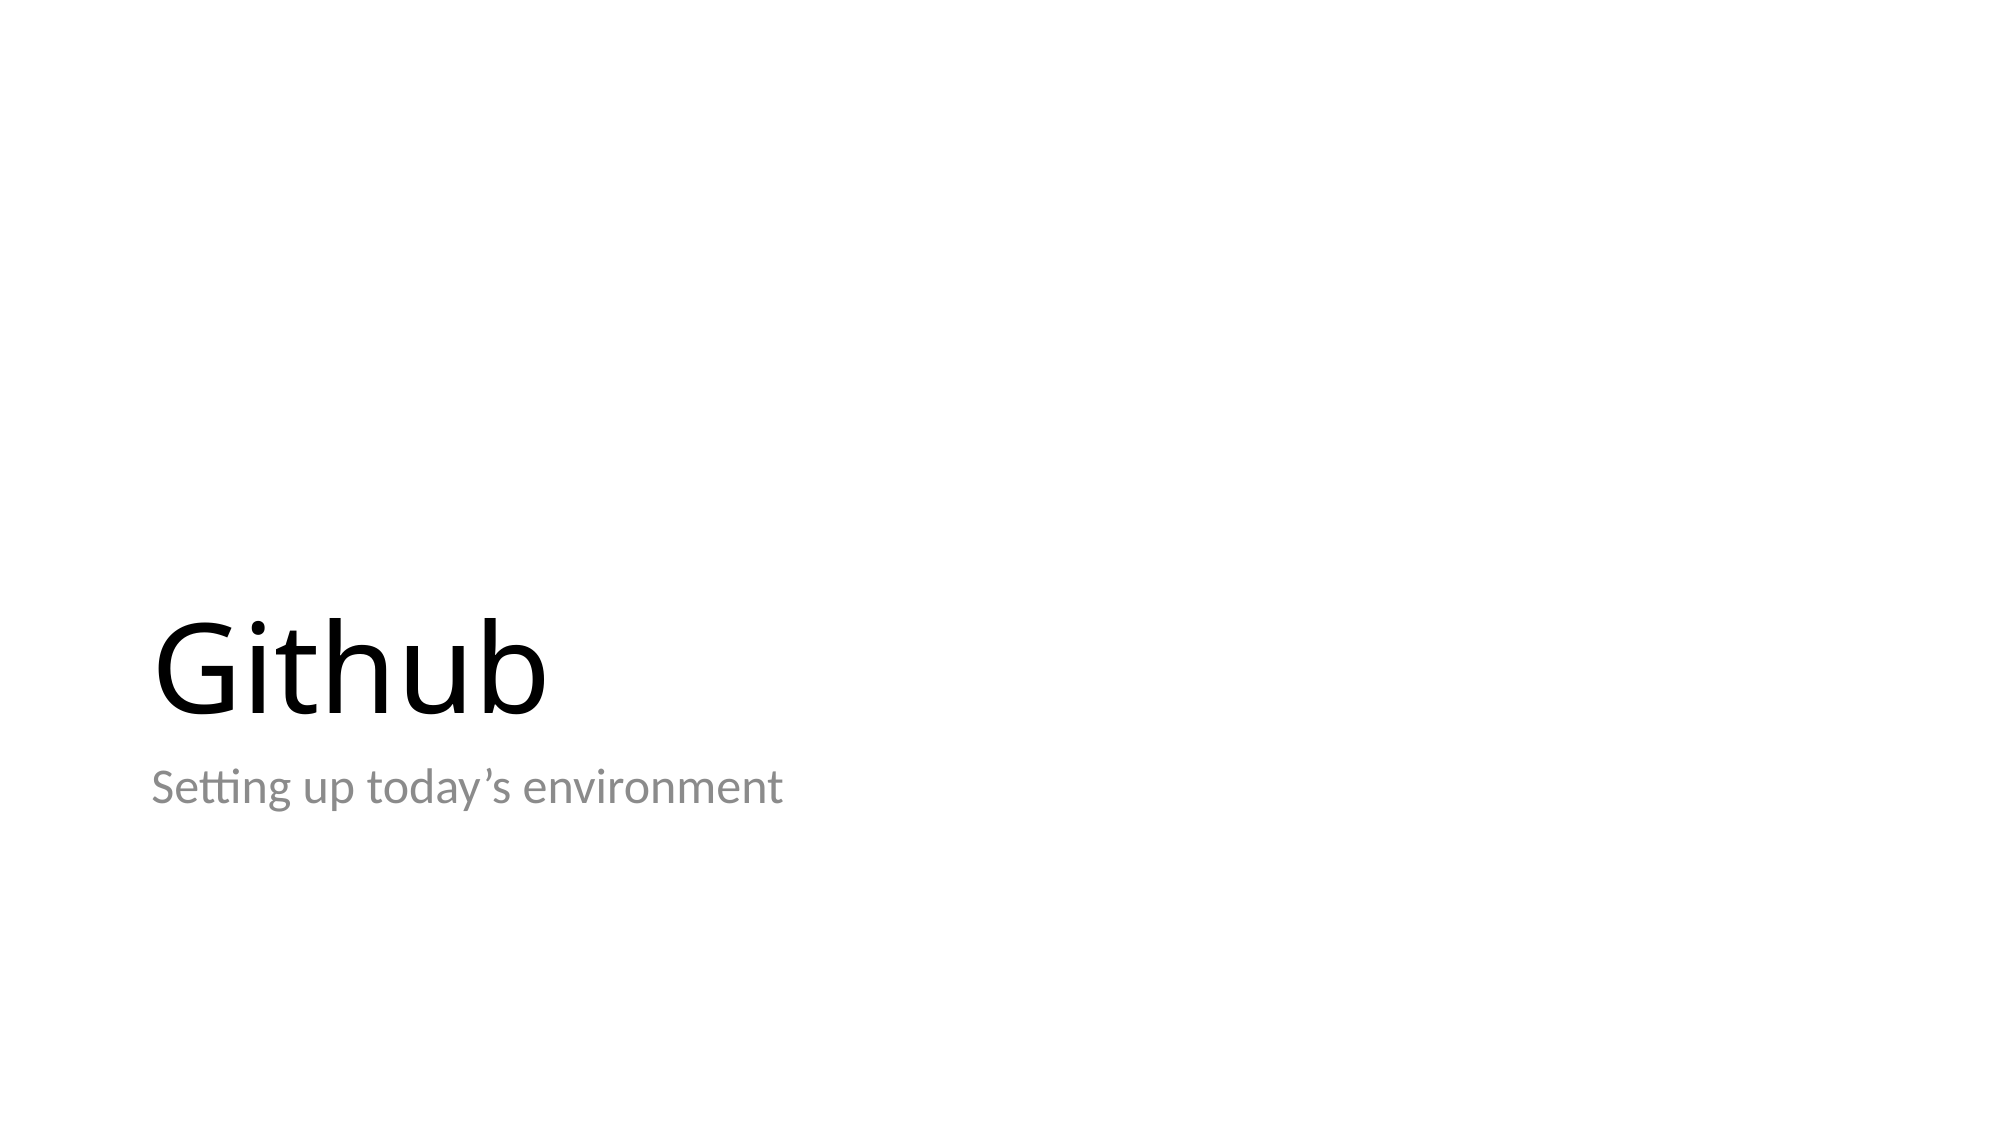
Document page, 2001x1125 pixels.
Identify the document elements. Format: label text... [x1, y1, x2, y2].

title Github [136, 280, 1862, 749]
list Setting up today’s environment [136, 752, 1862, 999]
